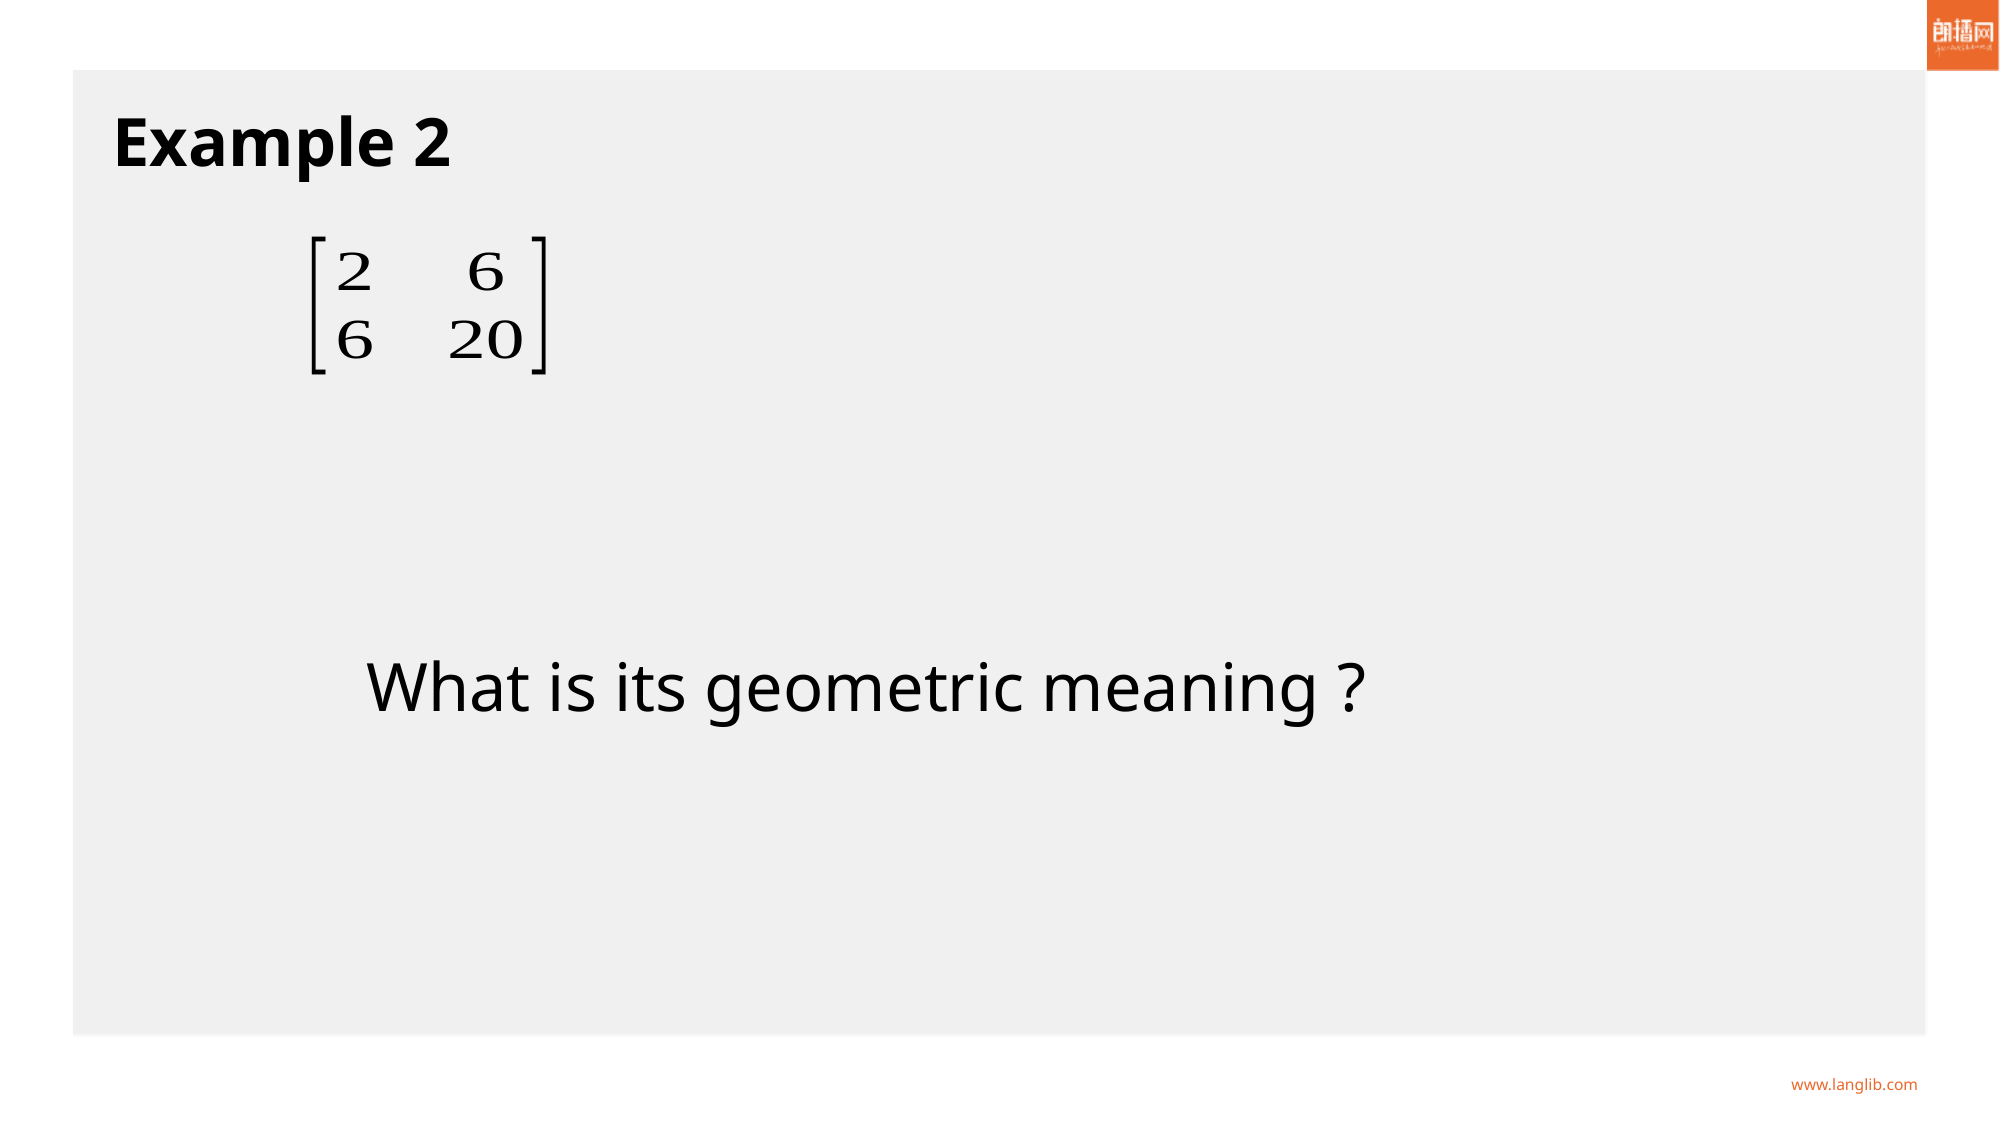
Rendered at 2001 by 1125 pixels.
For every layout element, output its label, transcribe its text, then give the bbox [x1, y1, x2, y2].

text_box What is its geometric meaning ? [250, 636, 1500, 733]
text_box Example 2 [97, 92, 467, 187]
picture [72, 0, 2000, 1037]
